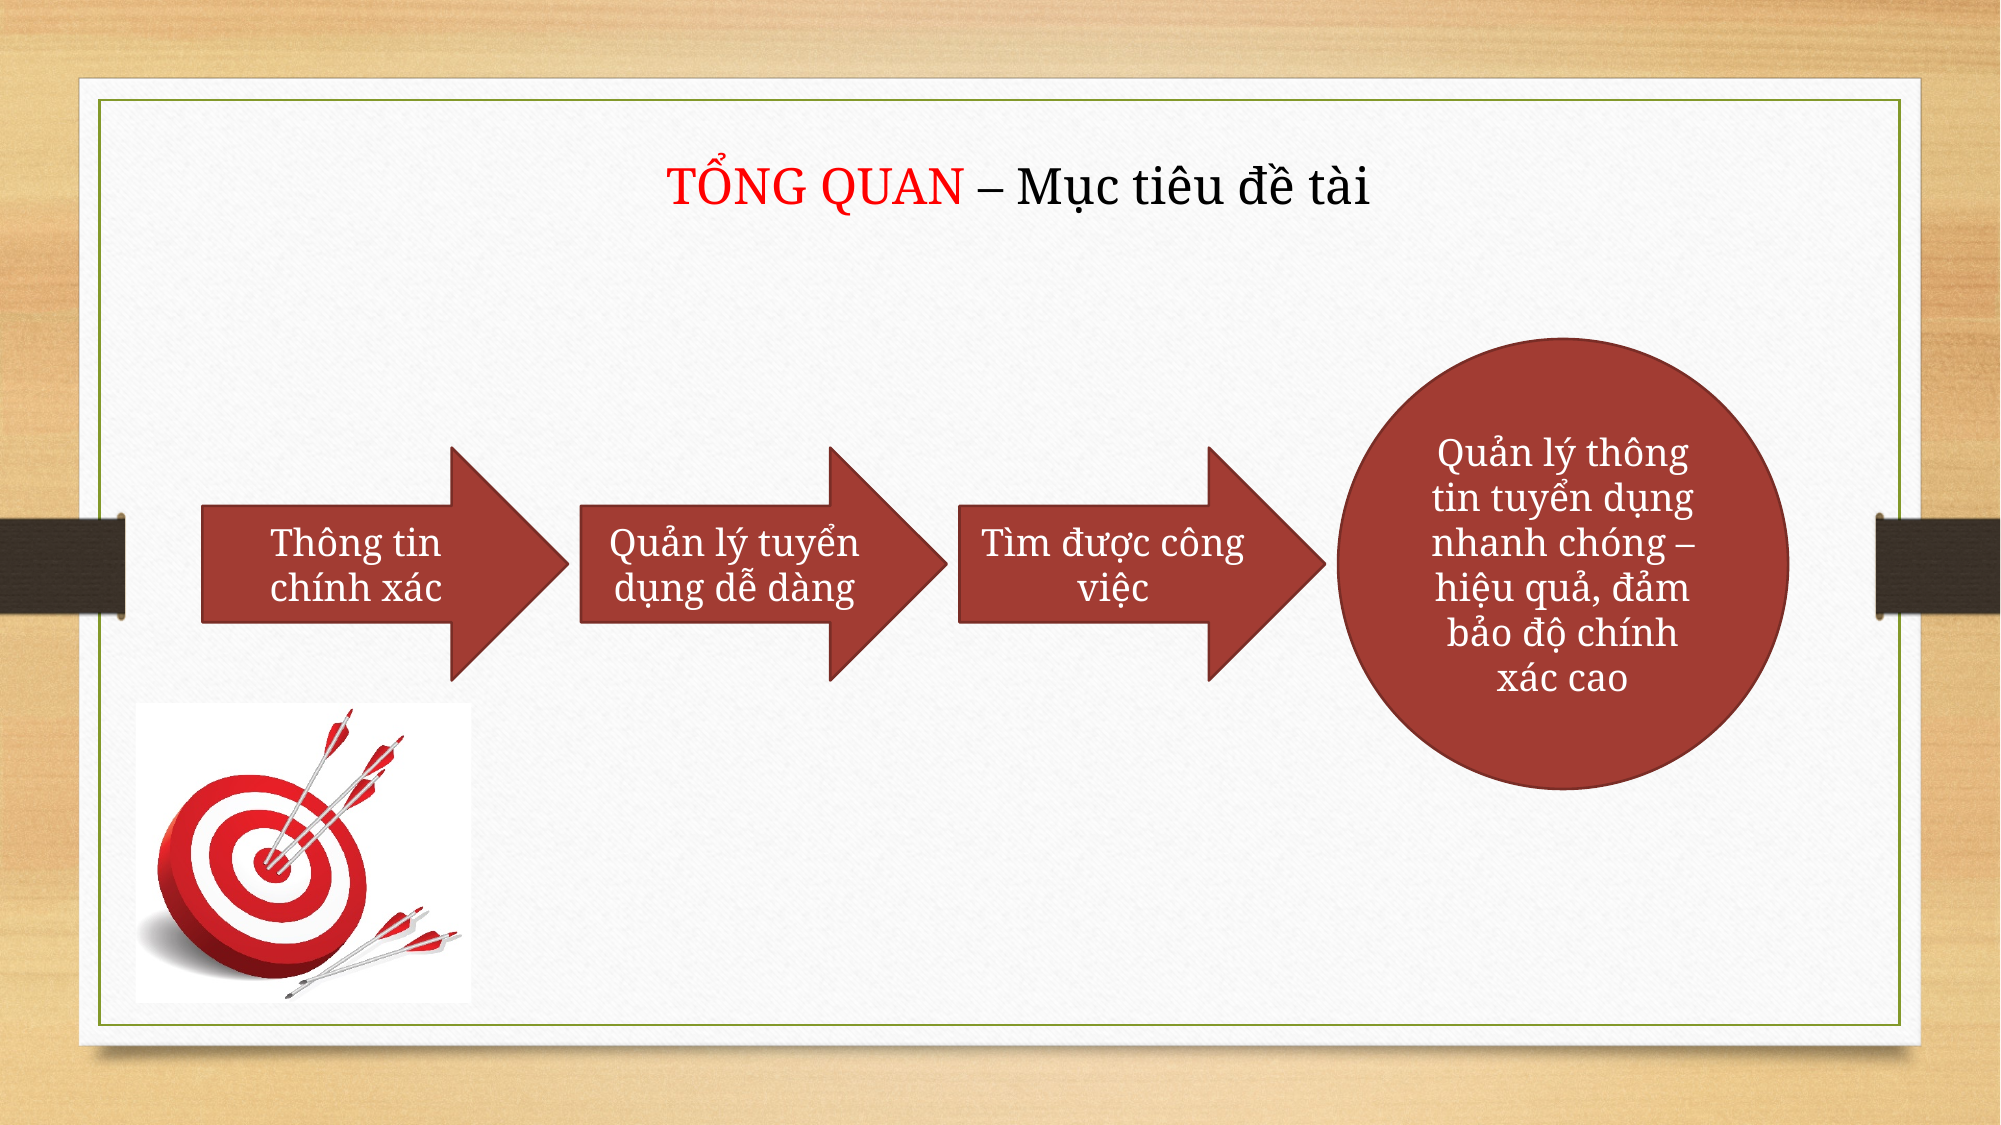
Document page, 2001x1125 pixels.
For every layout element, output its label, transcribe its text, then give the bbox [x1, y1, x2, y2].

text_box Quản lý thông tin tuyển dụng nhanh chóng – hiệu quả, đảm bảo độ chính xác cao [1336, 337, 1790, 791]
text_box Thông tin chính xác [201, 446, 570, 682]
text_box TỔNG QUAN – Mục tiêu đề tài [187, 147, 1850, 222]
text_box Quản lý tuyển dụng dễ dàng [579, 446, 948, 682]
picture [0, 0, 2001, 1125]
text_box Tìm được công việc [958, 446, 1327, 682]
